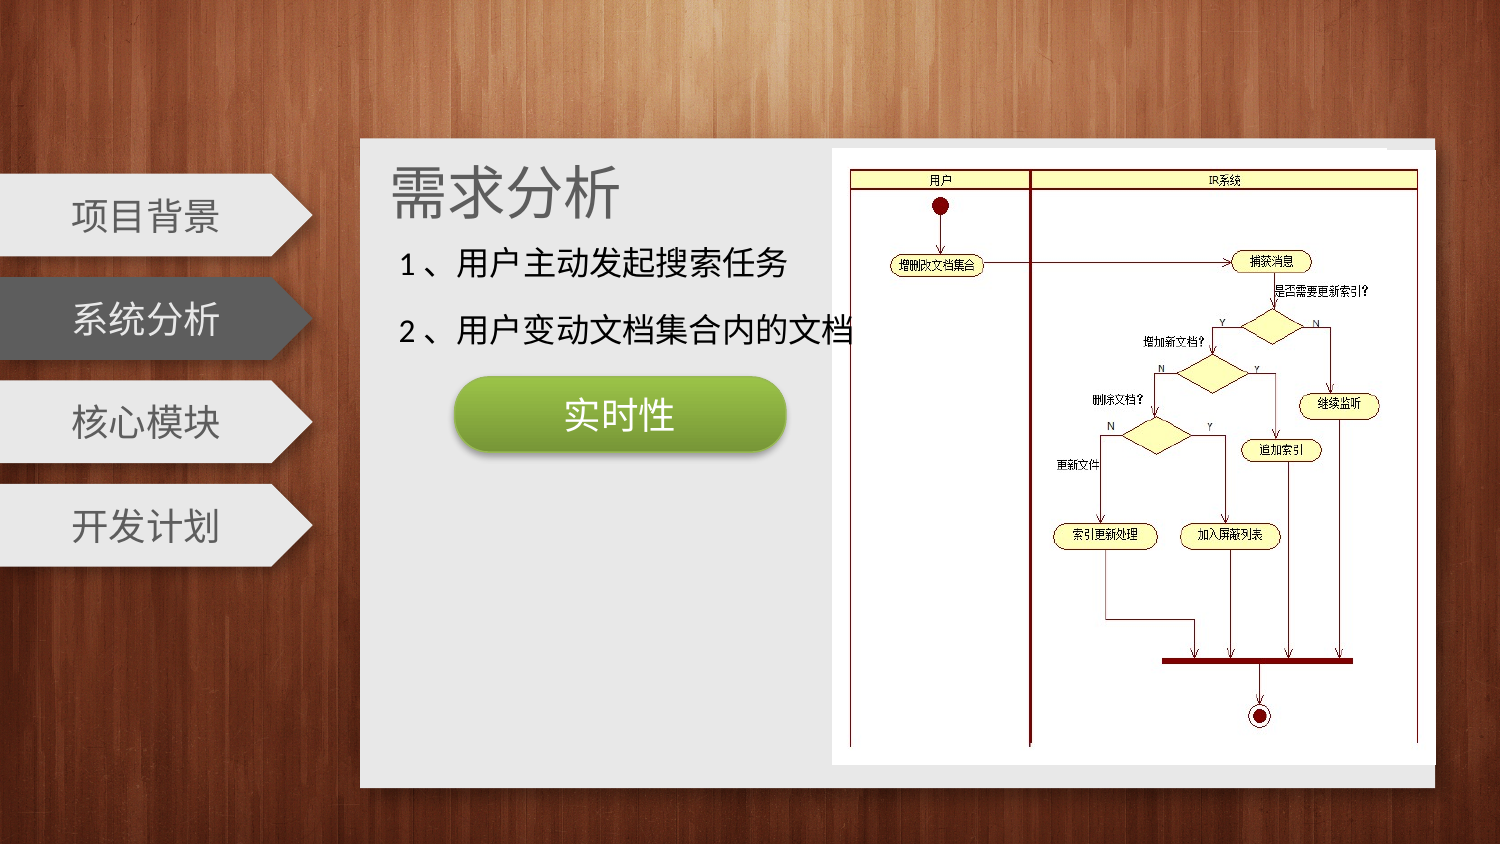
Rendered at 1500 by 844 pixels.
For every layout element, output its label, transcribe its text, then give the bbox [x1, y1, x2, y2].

text_box [358, 136, 1437, 790]
picture [0, 0, 1500, 844]
text_box 2、用户变动文档集合内的文档 [383, 302, 825, 397]
text_box 开发计划 [0, 481, 315, 569]
text_box 实时性 [453, 376, 787, 453]
text_box 需求分析 [374, 148, 809, 234]
text_box 核心模块 [0, 378, 315, 466]
text_box 系统分析 [0, 274, 315, 362]
text_box 1、用户主动发起搜索任务 [383, 235, 825, 302]
text_box 项目背景 [0, 171, 315, 259]
